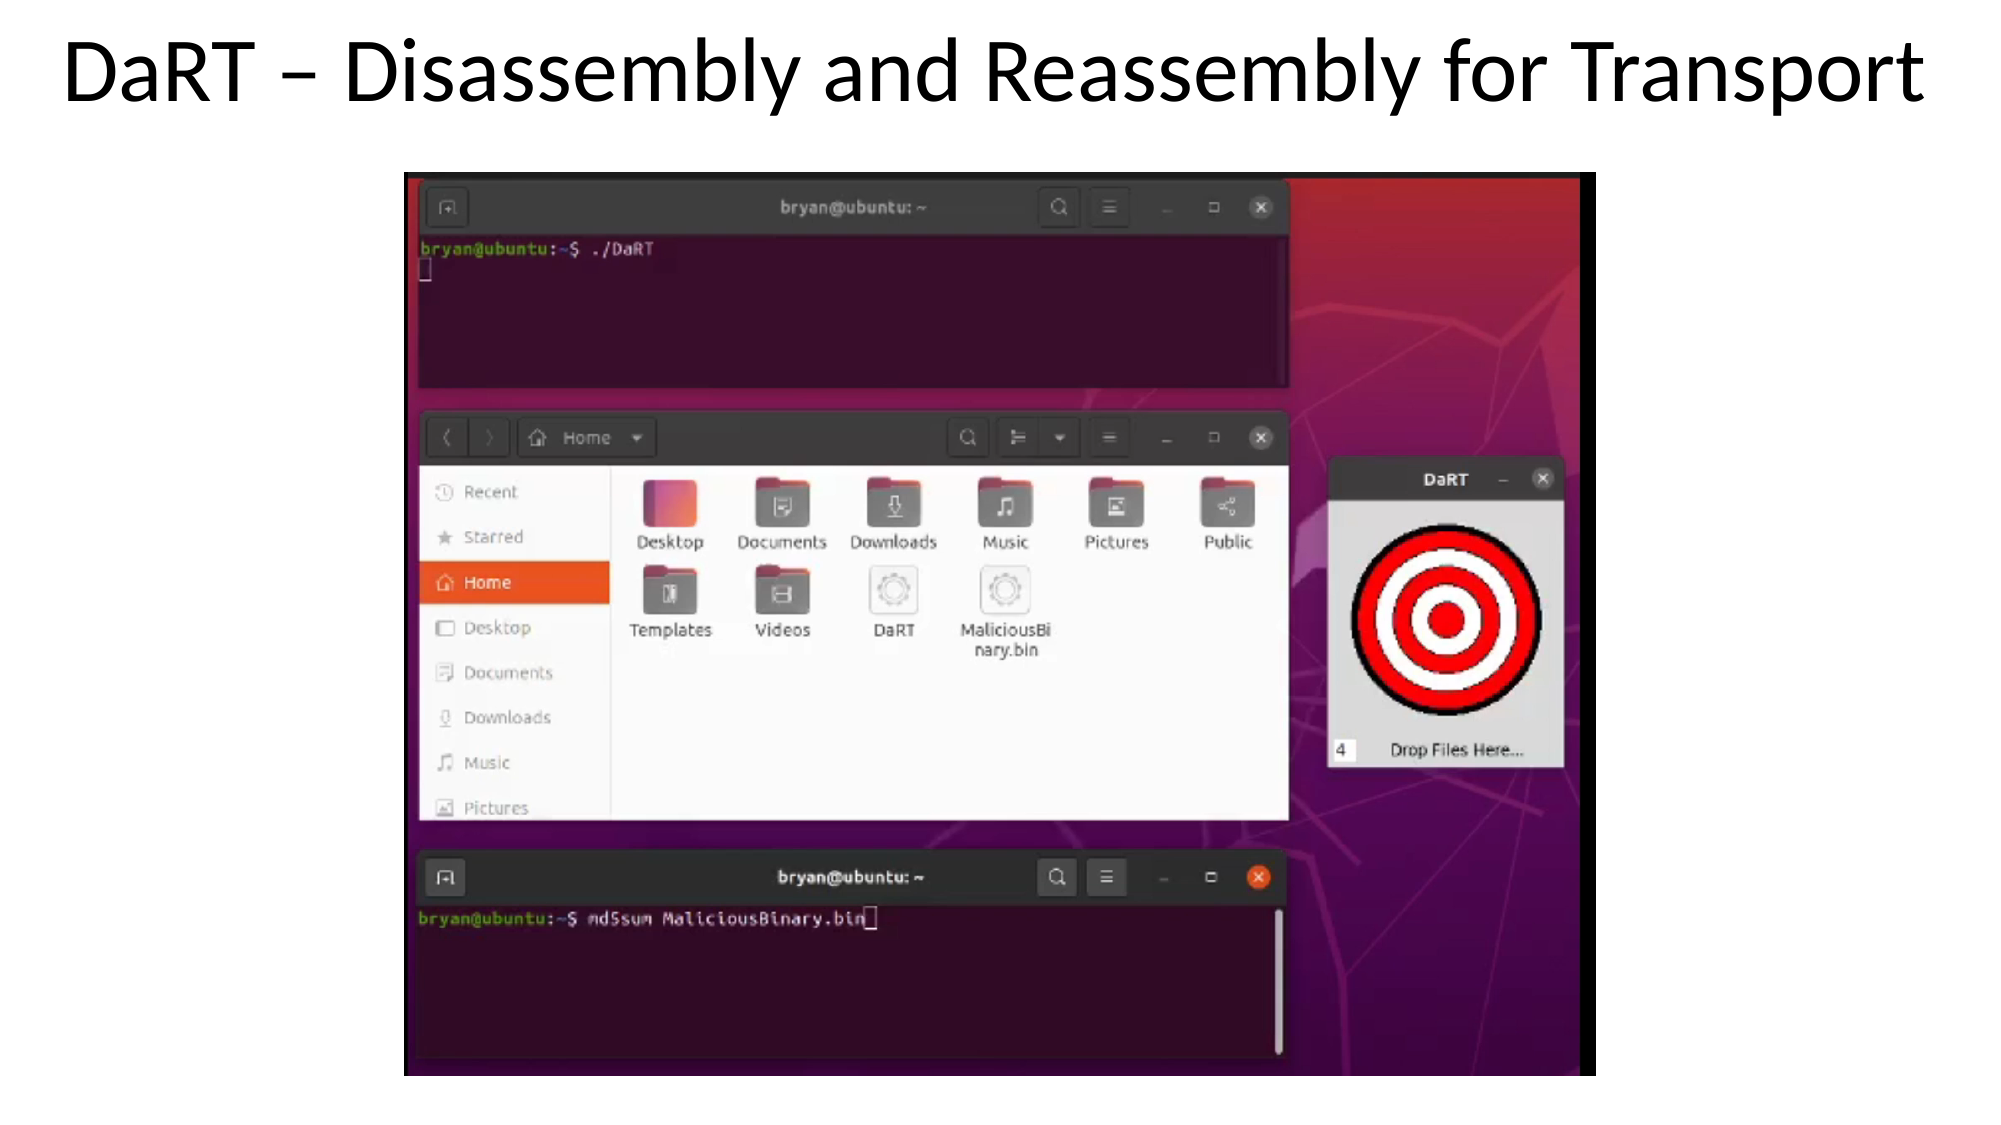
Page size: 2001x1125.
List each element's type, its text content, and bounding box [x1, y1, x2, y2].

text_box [403, 171, 1597, 1077]
text_box DaRT – Disassembly and Reassembly for Transport [47, 2, 1967, 127]
